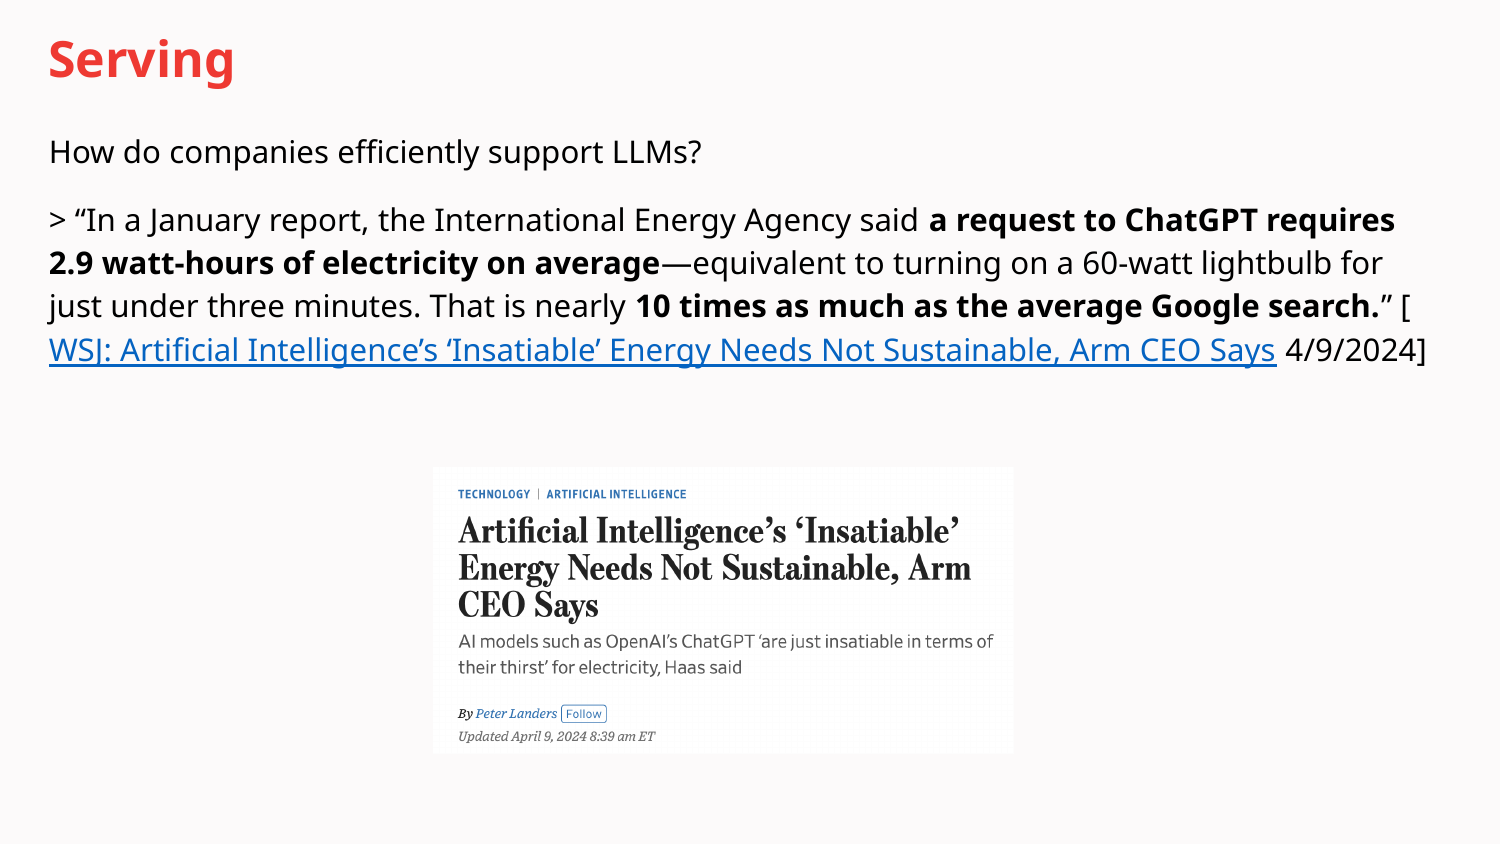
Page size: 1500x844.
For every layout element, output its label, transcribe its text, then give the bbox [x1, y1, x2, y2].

text_box How do companies efficiently support LLMs? > “In a January report, the International Energy Agency said a request to ChatGPT requires 2.9 watt-hours of electricity on average—equivalent to turning on a 60-watt lightbulb for just under three minutes. That is nearly 10 times as much as the average Google search.” [WSJ: Artificial Intelligence’s ‘Insatiable’ Energy Needs Not Sustainable, Arm CEO Says 4/9/2024] [33, 111, 1453, 434]
picture [432, 466, 1015, 755]
title Serving [33, 16, 1452, 100]
